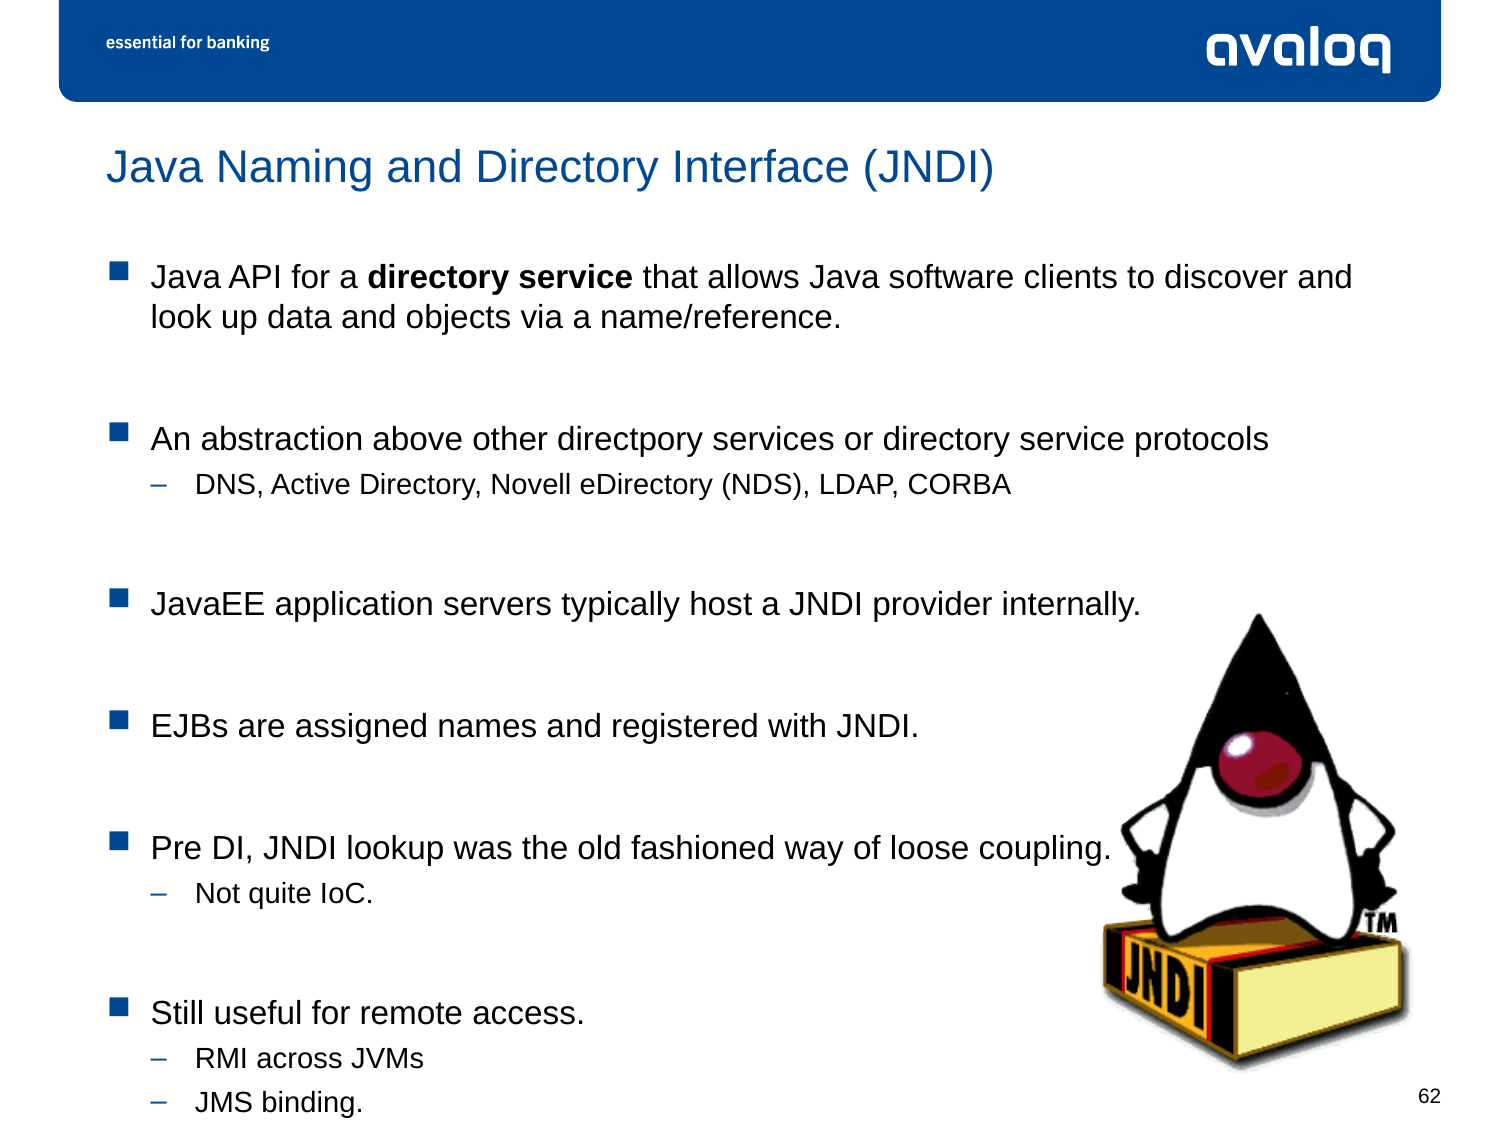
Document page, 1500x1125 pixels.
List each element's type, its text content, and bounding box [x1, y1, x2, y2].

list Java API for a directory service that allows Java software clients to discover and look up data and objects via a name/reference. An abstraction above other directpory services or directory service protocols DNS, Active Directory, Novell eDirectory (NDS), LDAP, CORBA JavaEE application servers typically host a JNDI provider internally. EJBs are assigned names and registered with JNDI. Pre DI, JNDI lookup was the old fashioned way of loose coupling. Not quite IoC. Still useful for remote access. RMI across JVMs JMS binding. [105, 255, 1394, 1042]
picture [1083, 613, 1436, 1083]
title Java Naming and Directory Interface (JNDI) [105, 142, 1394, 215]
